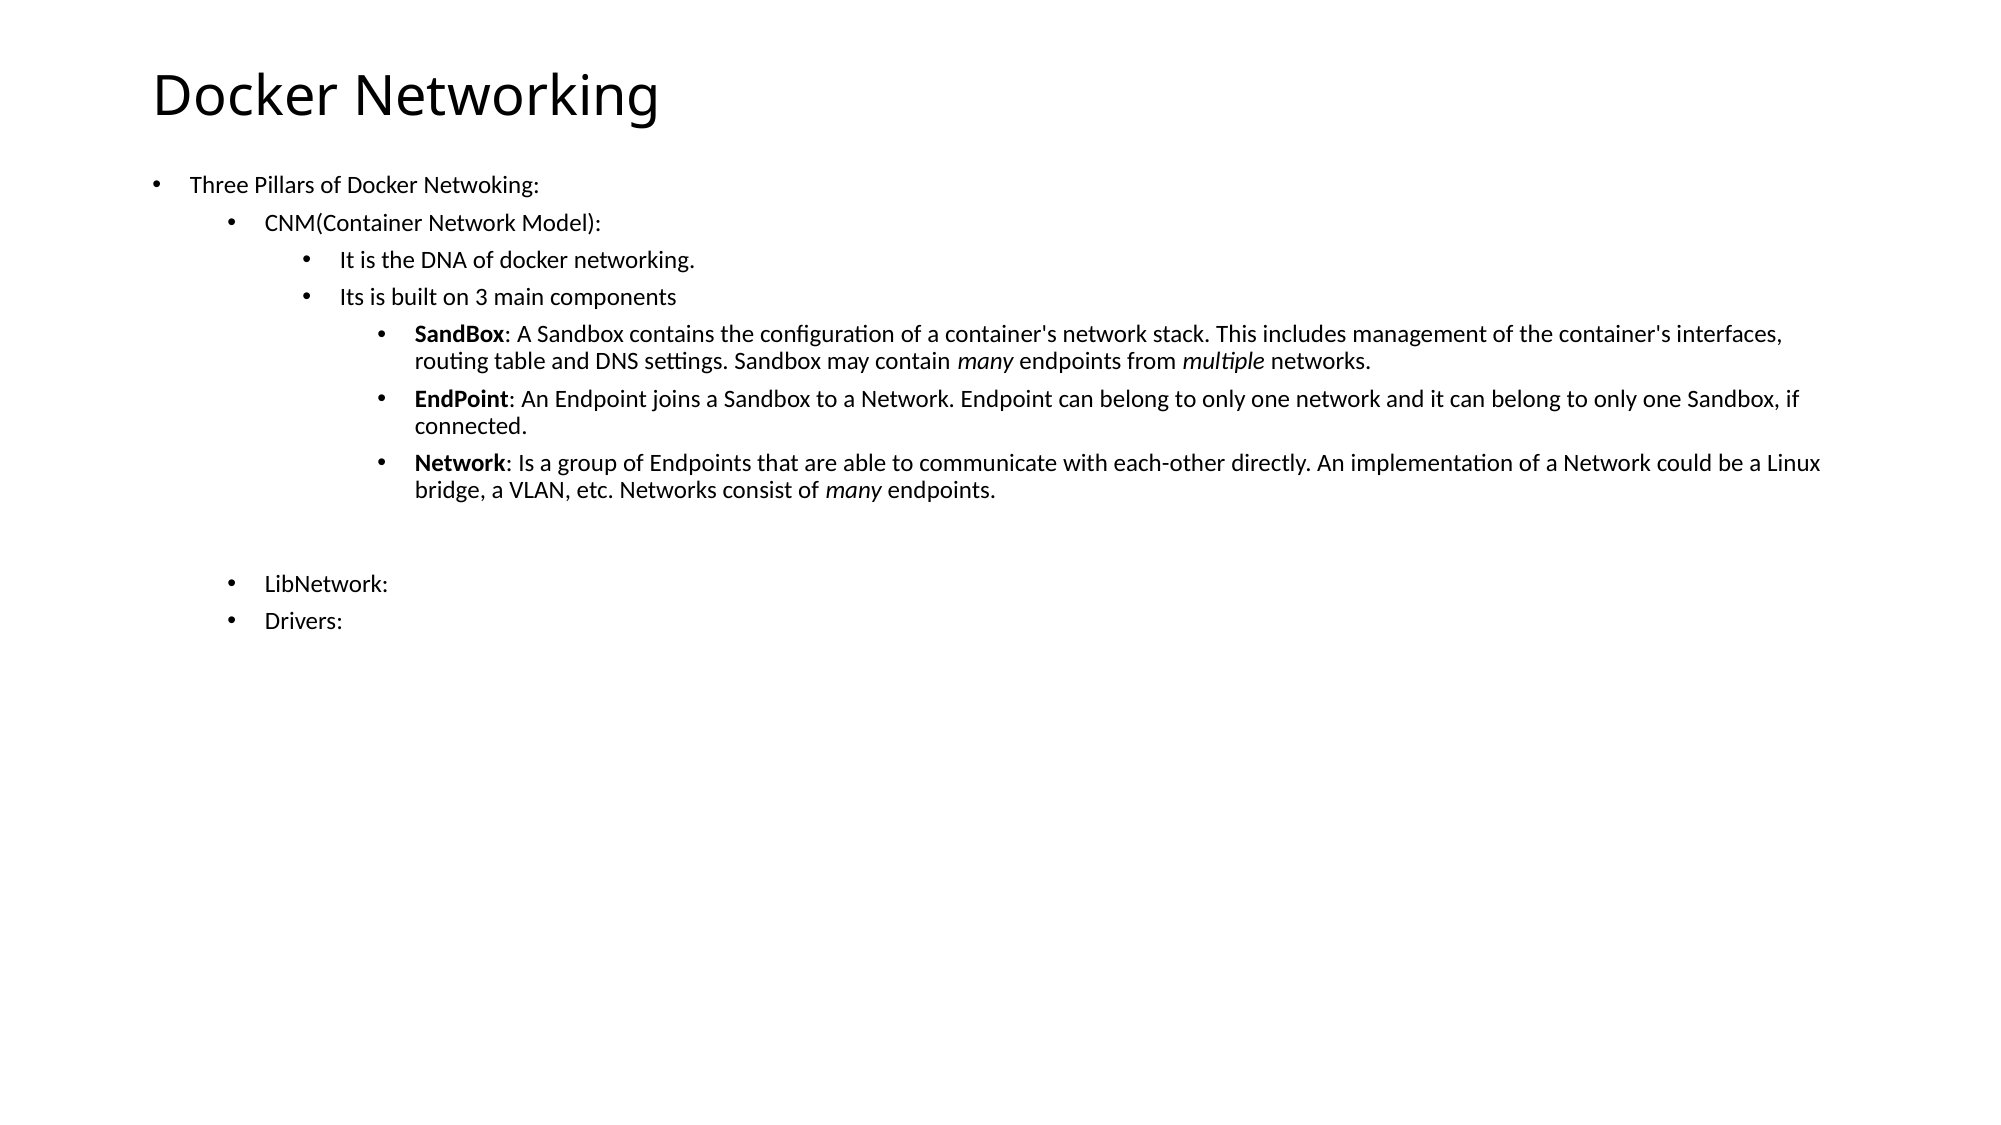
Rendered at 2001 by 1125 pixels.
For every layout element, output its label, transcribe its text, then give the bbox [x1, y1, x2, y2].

title Docker Networking [137, 59, 1863, 136]
list Three Pillars of Docker Netwoking: CNM(Container Network Model): It is the DNA of docker networking. Its is built on 3 main components SandBox: A Sandbox contains the configuration of a container's network stack. This includes management of the container's interfaces, routing table and DNS settings. Sandbox may contain many endpoints from multiple networks. EndPoint: An Endpoint joins a Sandbox to a Network. Endpoint can belong to only one network and it can belong to only one Sandbox, if connected. Network: Is a group of Endpoints that are able to communicate with each-other directly. An implementation of a Network could be a Linux bridge, a VLAN, etc. Networks consist of many endpoints. LibNetwork: Drivers: [137, 164, 1863, 1014]
